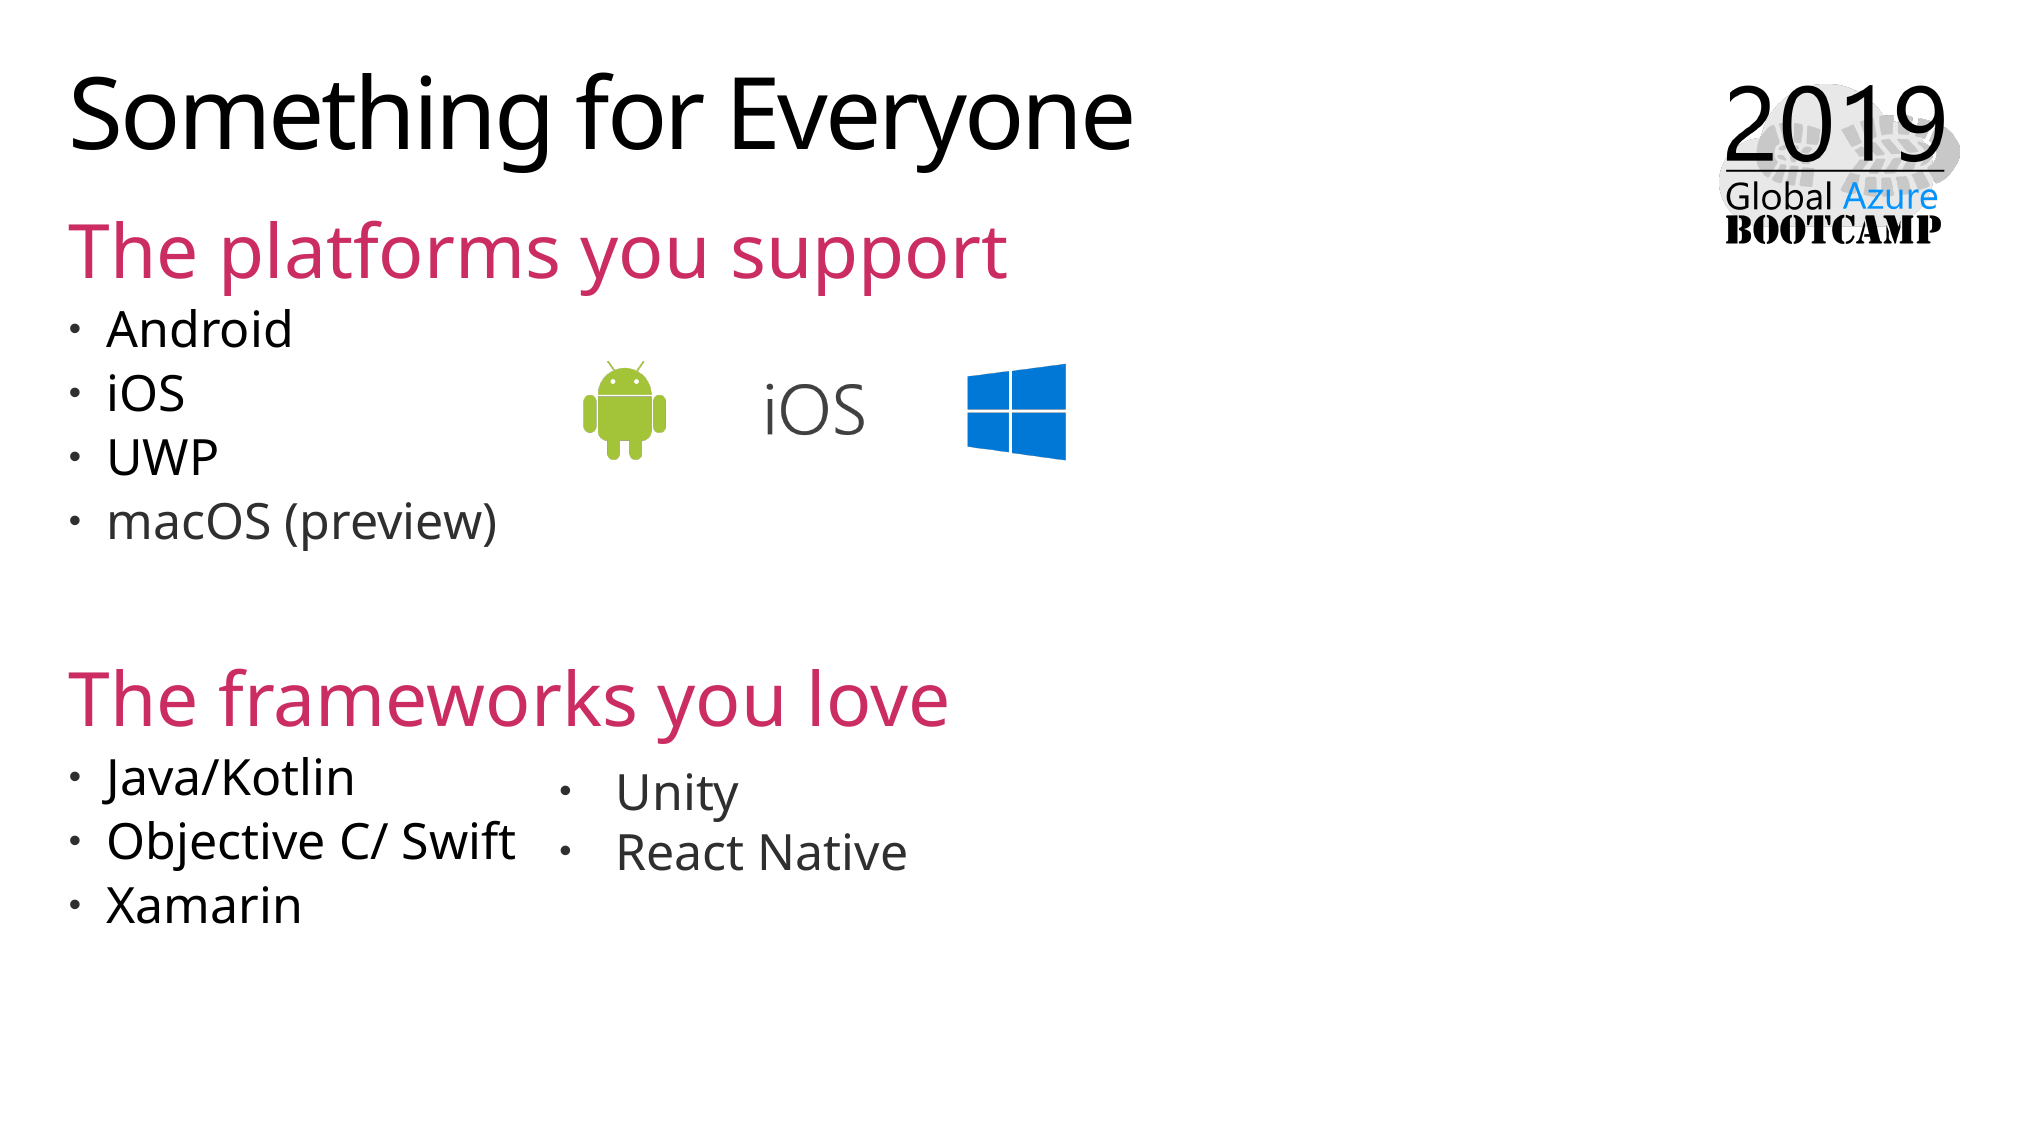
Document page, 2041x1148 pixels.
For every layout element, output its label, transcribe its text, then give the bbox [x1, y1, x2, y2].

picture [765, 360, 866, 462]
title Something for Everyone [45, 48, 1996, 199]
picture [966, 362, 1067, 463]
list The platforms you support Android​ iOS​ UWP​ macOS (preview) The frameworks you love Java/Kotlin Objective C/ Swift Xamarin [45, 198, 1110, 978]
picture [574, 360, 675, 462]
text_box Unity React Native [529, 736, 939, 959]
picture [1719, 199, 1960, 262]
